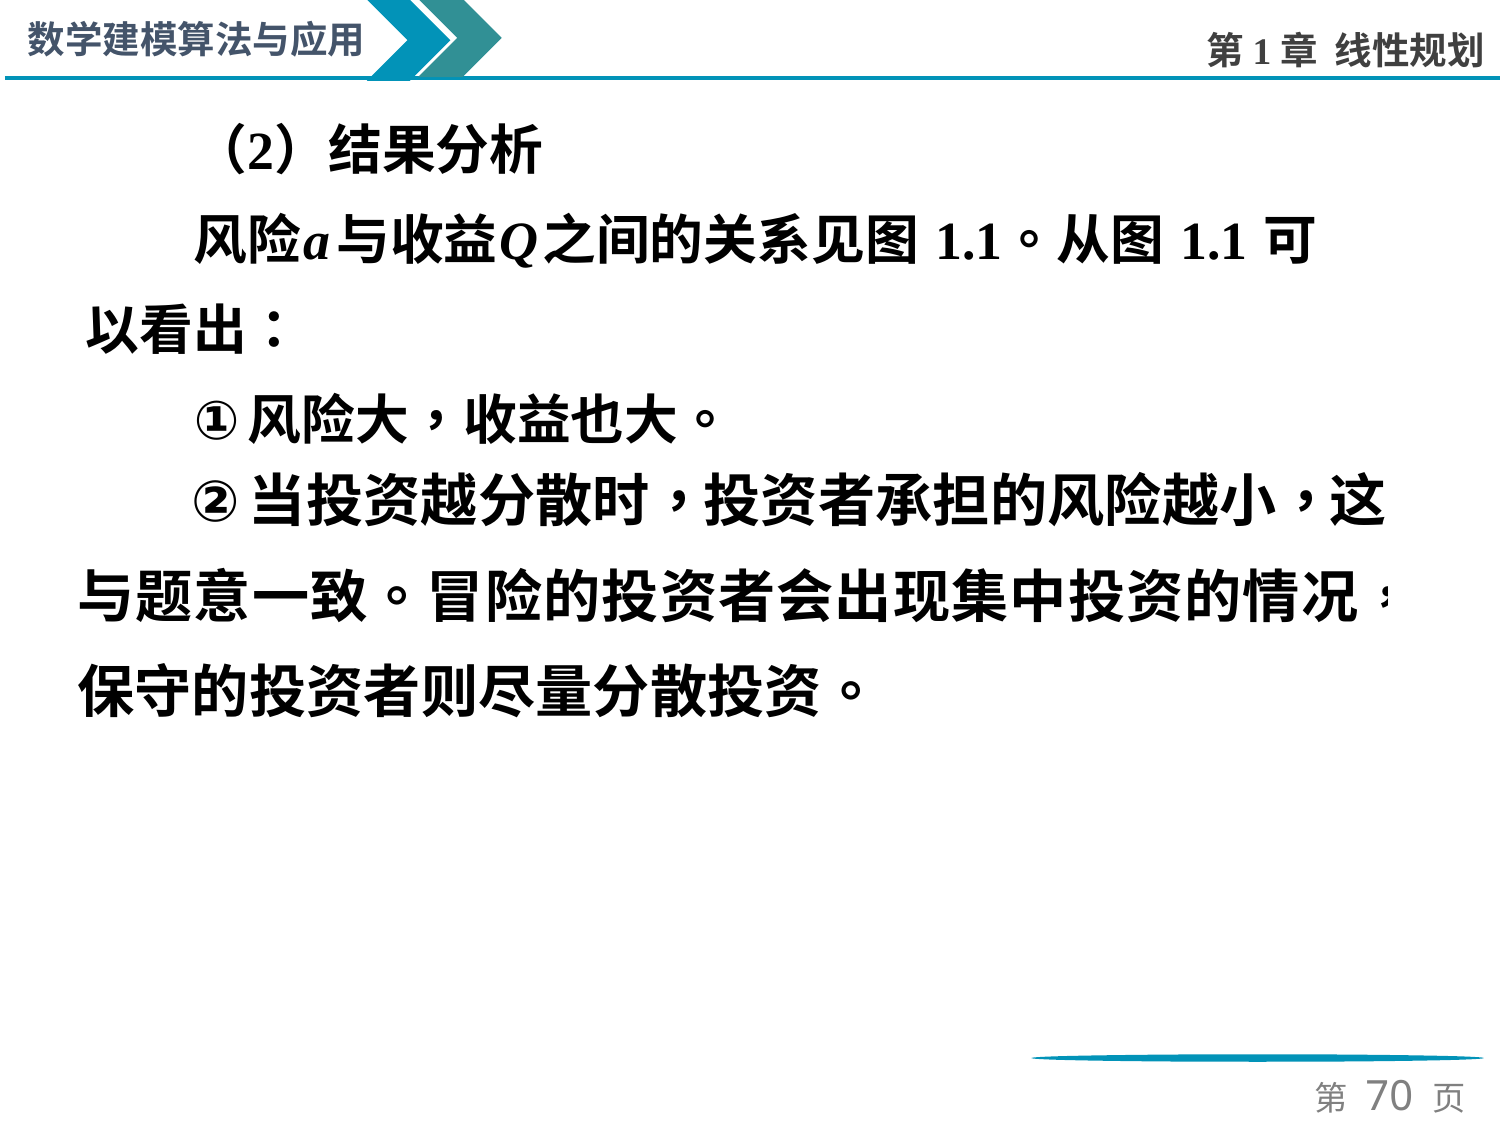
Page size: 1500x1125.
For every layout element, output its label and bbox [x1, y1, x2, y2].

text_box [76, 456, 1388, 927]
text_box [85, 108, 1318, 456]
